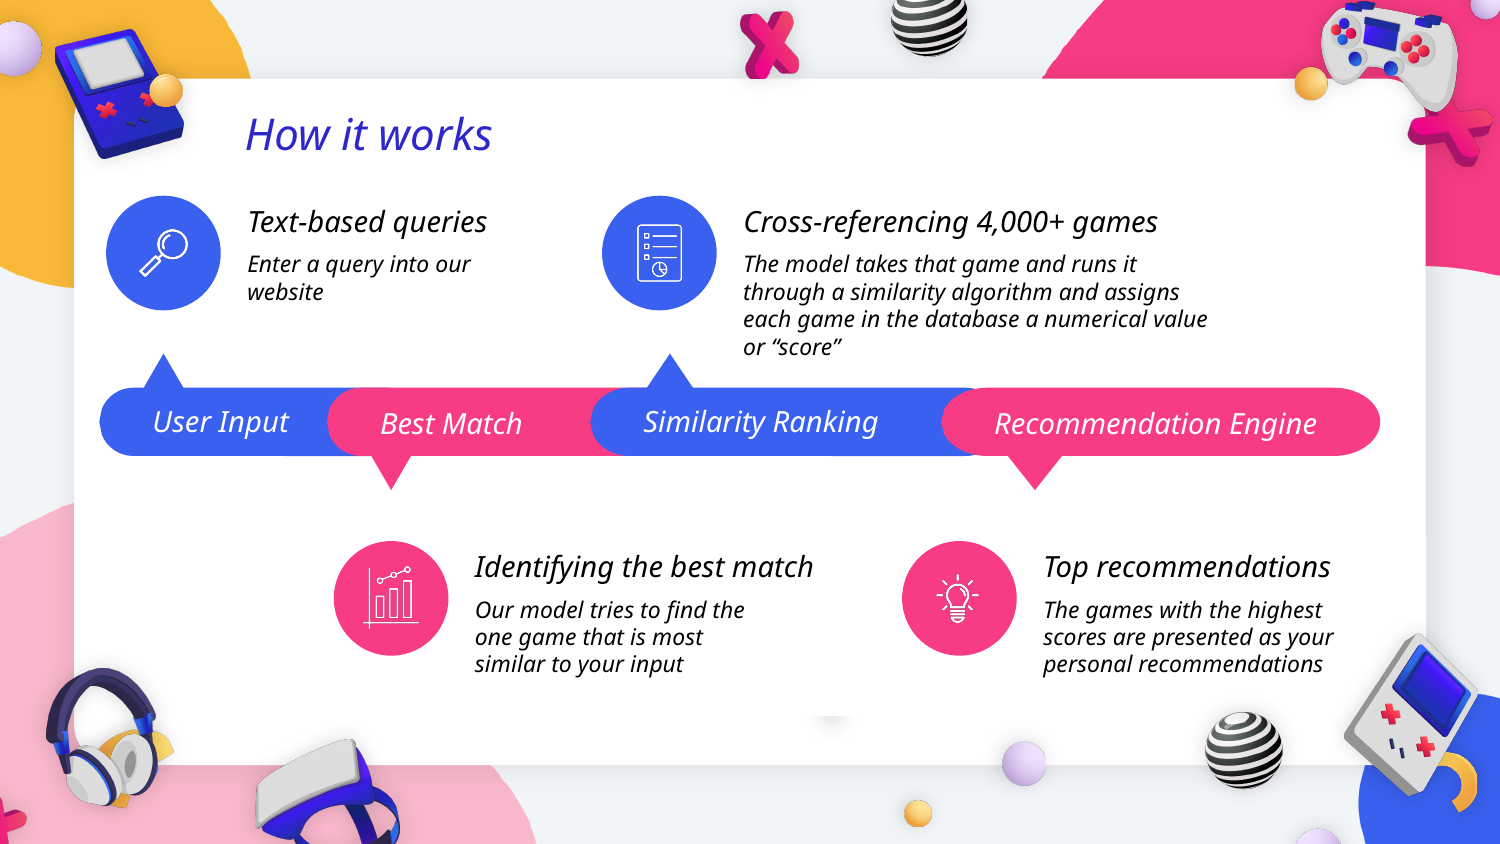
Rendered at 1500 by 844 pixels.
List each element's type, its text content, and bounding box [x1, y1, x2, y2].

text_box Enter a query into our website [236, 244, 558, 336]
text_box [602, 195, 717, 311]
text_box Best Match [326, 387, 624, 491]
text_box Identifying the best match [463, 542, 898, 589]
picture [935, 573, 979, 623]
picture [0, 0, 1500, 844]
text_box Our model tries to find the one game that is most similar to your input [463, 589, 786, 681]
text_box Recommendation Engine [940, 387, 1381, 491]
picture [636, 224, 682, 282]
text_box The games with the highest scores are presented as your personal recommendations [1032, 589, 1354, 681]
picture [363, 566, 419, 629]
text_box How it works [233, 100, 1016, 165]
text_box [902, 541, 1017, 656]
picture [139, 228, 188, 277]
text_box Similarity Ranking [590, 353, 975, 457]
text_box Cross-referencing 4,000+ games [732, 197, 1216, 243]
text_box User Input [99, 353, 371, 457]
text_box Top recommendations [1031, 542, 1381, 589]
text_box Text-based queries [236, 197, 635, 243]
text_box [106, 195, 221, 311]
text_box The model takes that game and runs it through a similarity algorithm and assigns each game in the database a numerical value or “score” [731, 244, 1223, 336]
text_box [333, 541, 449, 656]
